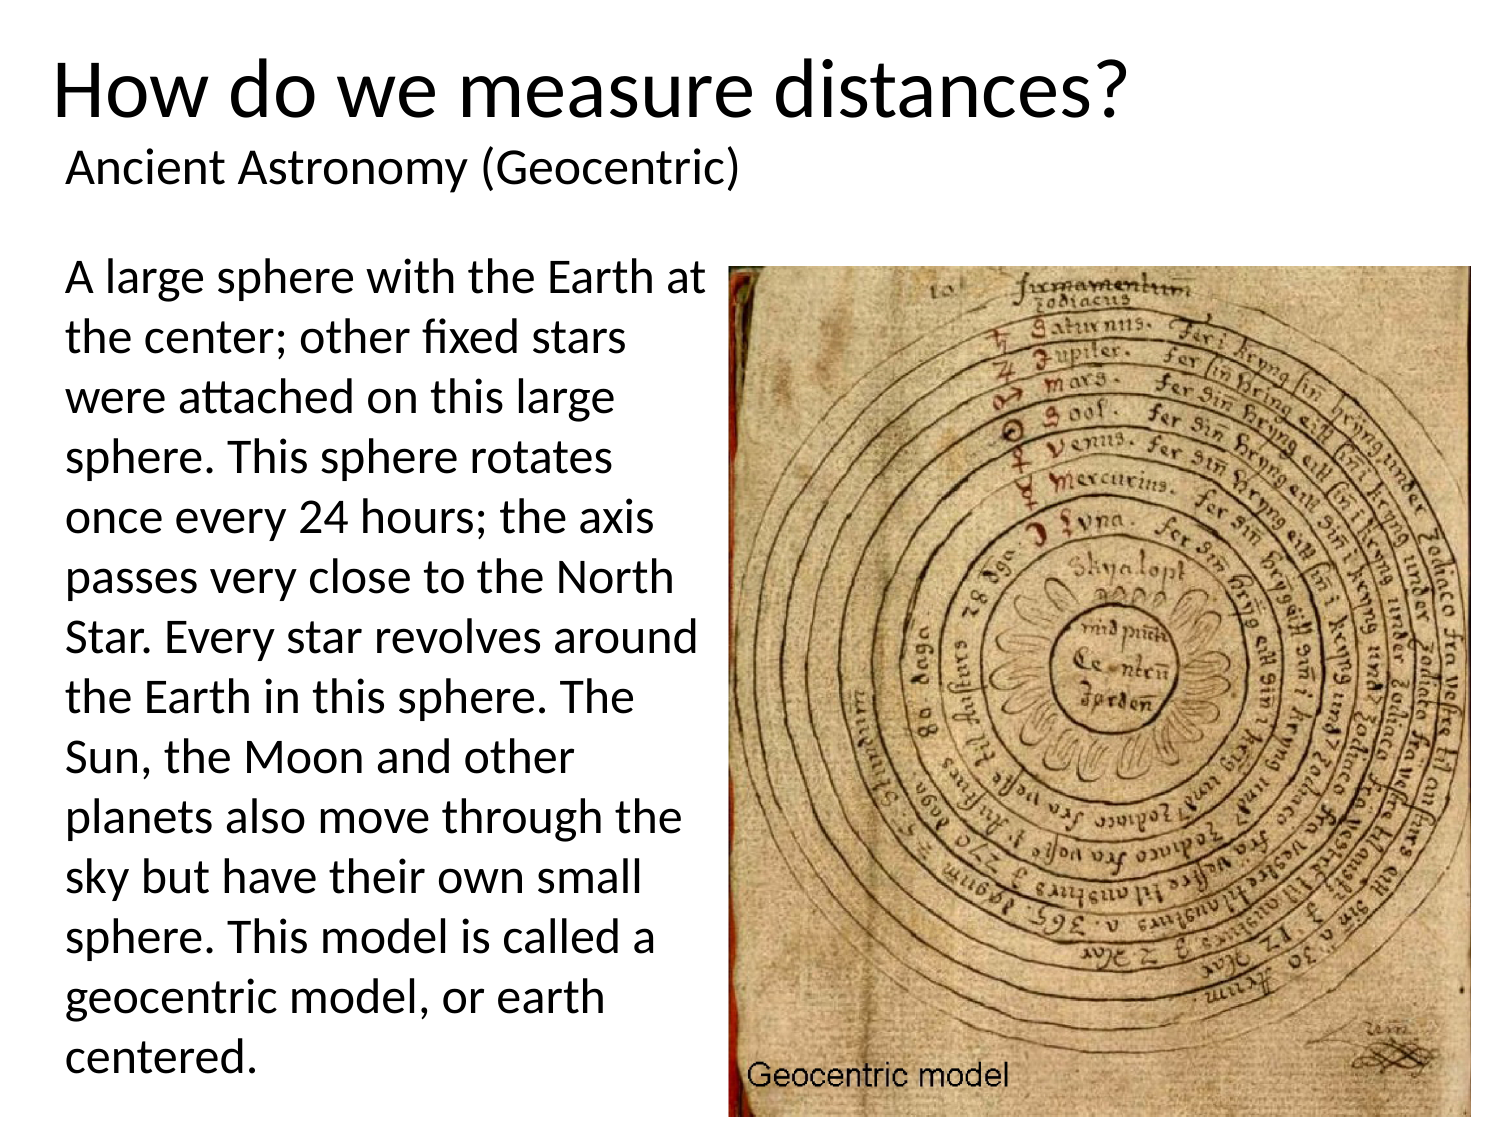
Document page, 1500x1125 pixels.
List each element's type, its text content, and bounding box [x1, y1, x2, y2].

picture [722, 262, 1473, 1120]
text_box A large sphere with the Earth at the center; other fixed stars were attached on this large sphere. This sphere rotates once every 24 hours; the axis passes very close to the North Star. Every star revolves around the Earth in this sphere. The Sun, the Moon and other planets also move through the sky but have their own small sphere. This model is called a geocentric model, or earth centered. [50, 236, 724, 1092]
list Ancient Astronomy (Geocentric) [50, 125, 863, 238]
title How do we measure distances? [37, 24, 1213, 143]
